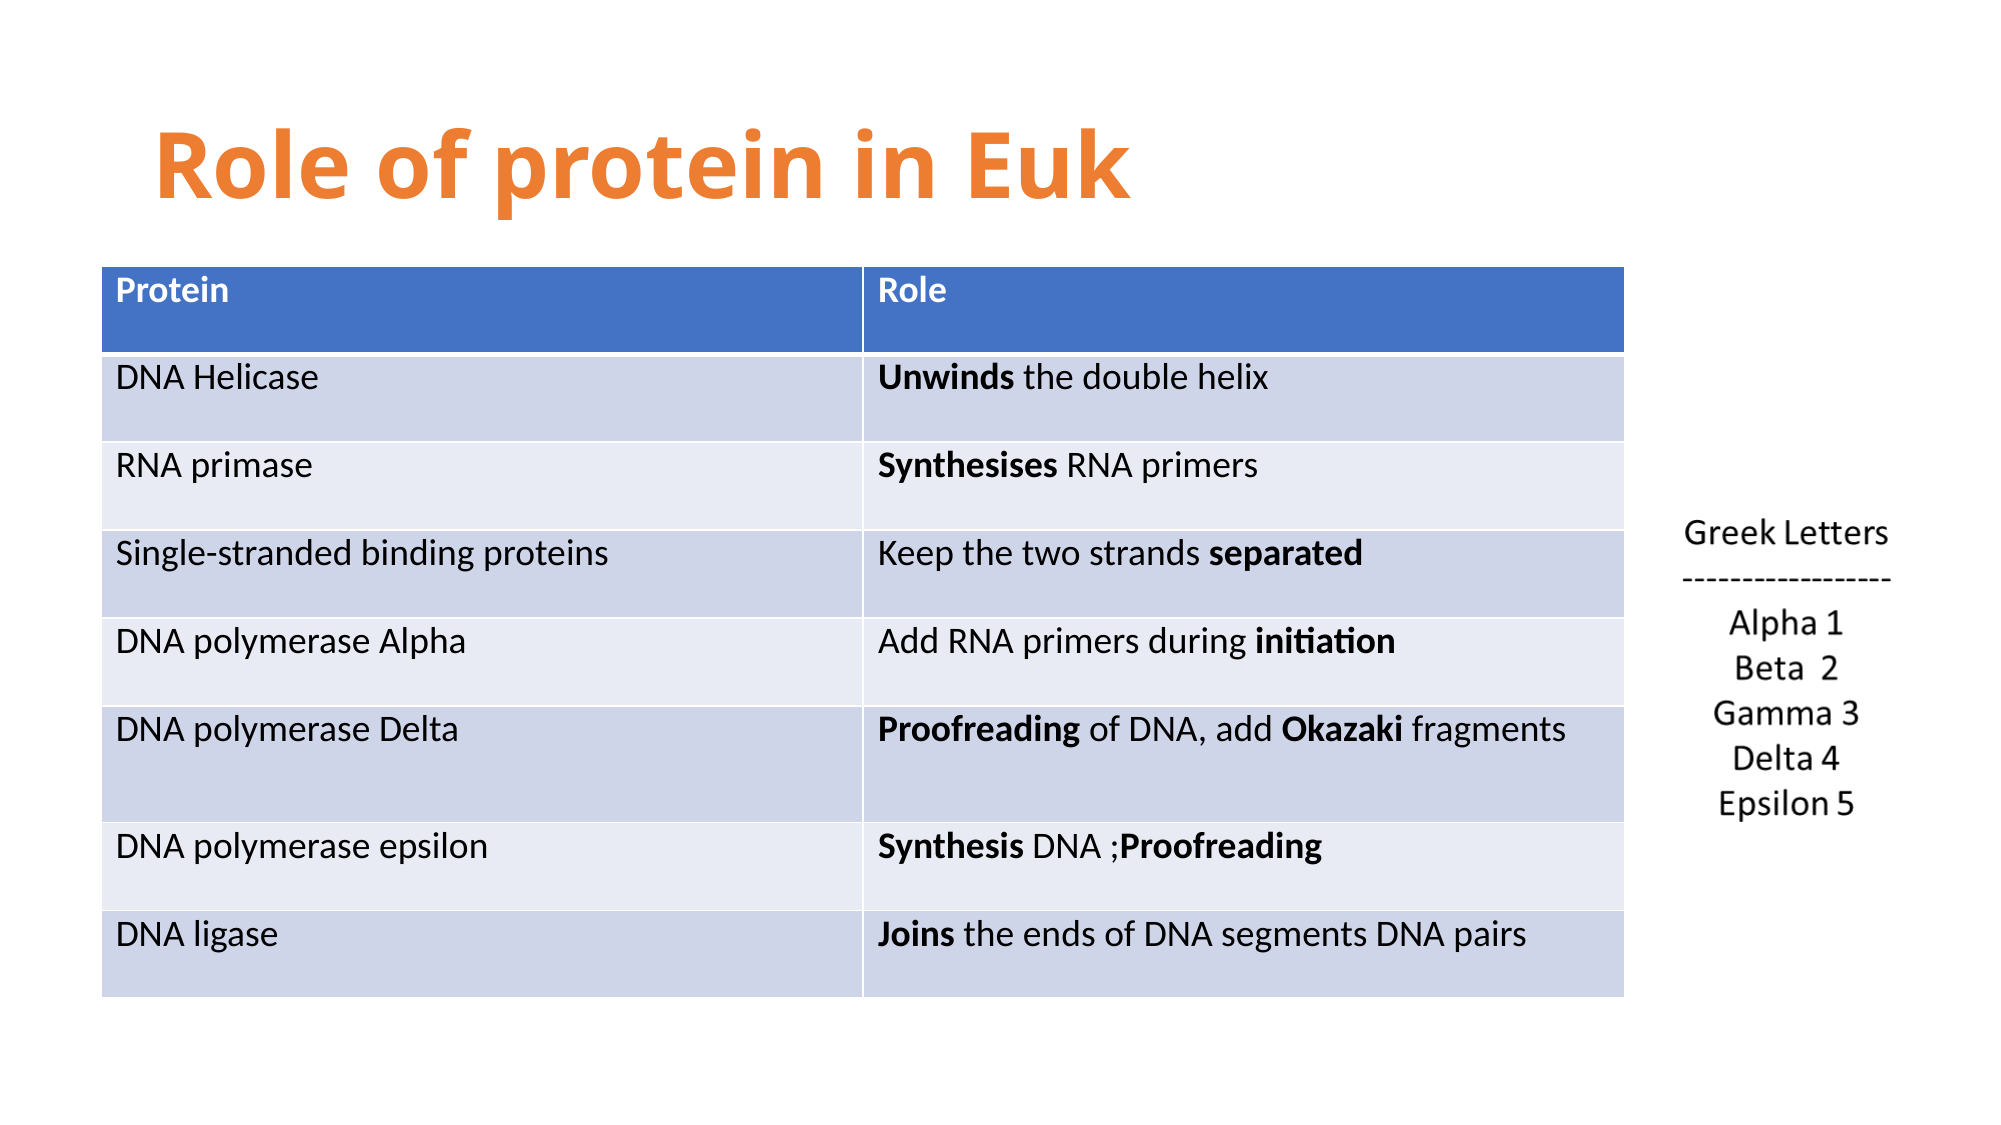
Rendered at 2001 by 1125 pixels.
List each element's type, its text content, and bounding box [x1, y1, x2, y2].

table_cell Synthesis DNA ;Proofreading [864, 823, 1624, 910]
table_cell Add RNA primers during initiation [864, 619, 1616, 705]
table_header Role [864, 267, 1624, 352]
table_cell Proofreading of DNA, add Okazaki fragments [864, 707, 1616, 822]
table_cell Joins the ends of DNA segments DNA pairs [864, 911, 1624, 997]
table_header Protein [102, 267, 862, 352]
table_cell Synthesises RNA primers [864, 443, 1624, 529]
table_cell DNA polymerase Alpha [102, 619, 862, 705]
table_cell DNA ligase [102, 911, 862, 997]
table_cell Unwinds the double helix [864, 357, 1624, 441]
table_cell DNA polymerase Delta [102, 707, 862, 822]
picture [1616, 496, 1957, 849]
table_cell DNA polymerase epsilon [102, 823, 862, 910]
title Role of protein in Euk [137, 59, 1863, 278]
table_cell DNA Helicase [102, 357, 862, 441]
table_cell Keep the two strands separated [864, 531, 1616, 617]
table_cell RNA primase [102, 443, 862, 529]
table_cell Single-stranded binding proteins [102, 531, 862, 617]
